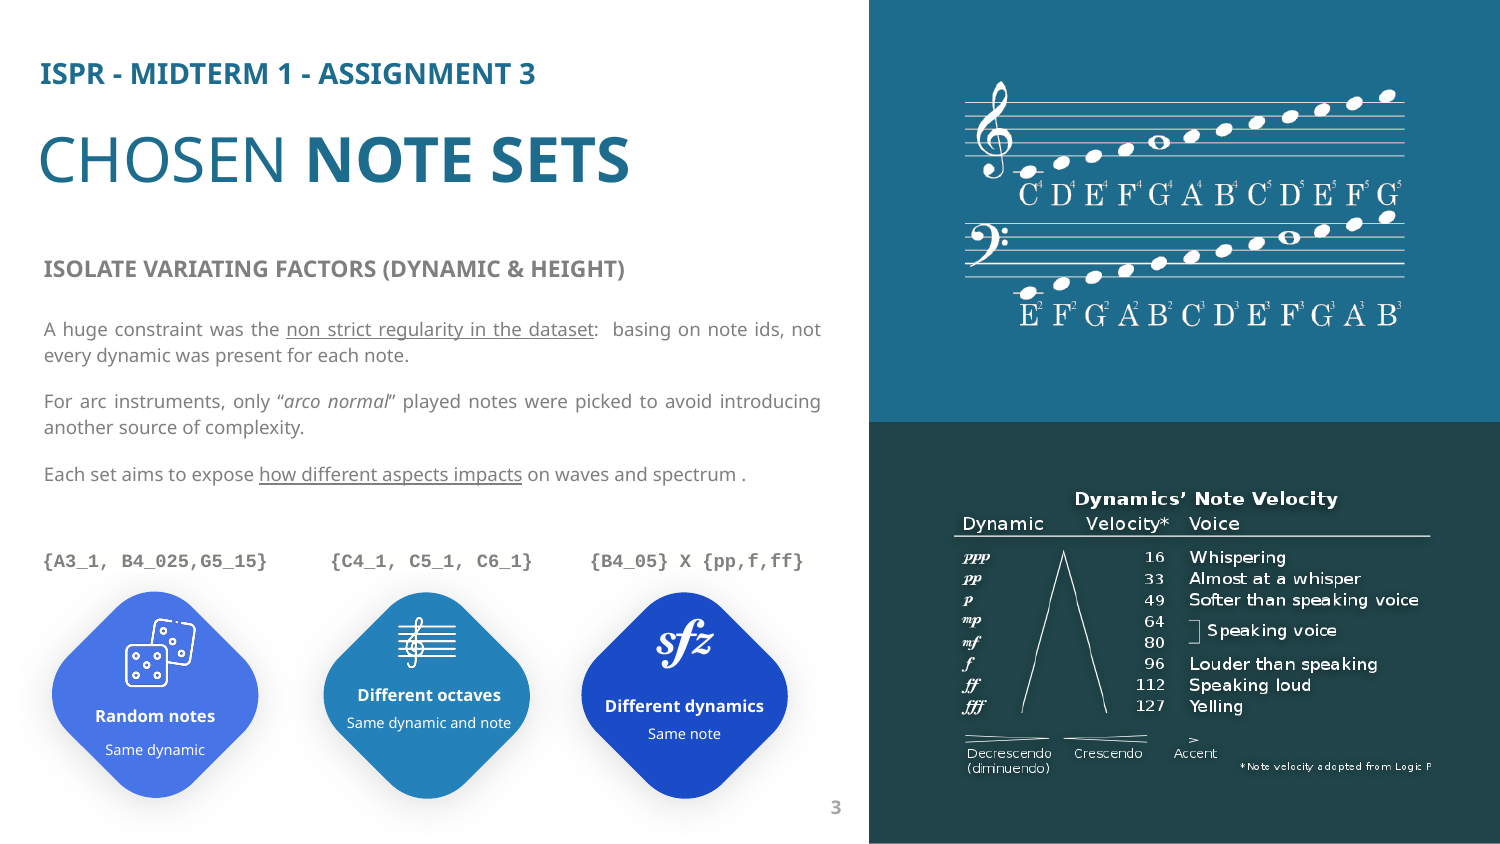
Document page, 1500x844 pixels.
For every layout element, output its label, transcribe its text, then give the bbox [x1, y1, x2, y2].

picture [931, 59, 1437, 363]
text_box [302, 569, 552, 822]
slide_number ‹#› [788, 787, 853, 830]
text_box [25, 568, 286, 823]
text_box [869, 422, 1500, 844]
text_box A huge constraint was the non strict regularity in the dataset: basing on note ids, not every dynamic was present for each note. For arc instruments, only “arco normal” played notes were picked to avoid introducing another source of complexity. Each set aims to expose how different aspects impacts on waves and spectrum . [32, 308, 832, 522]
picture [953, 489, 1431, 781]
text_box {A3_1, B4_025,G5_15} [21, 522, 290, 572]
text_box ISOLATE VARIATING FACTORS (DYNAMIC & HEIGHT) [32, 238, 703, 286]
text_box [559, 569, 810, 822]
text_box {B4_05} X {pp,f,ff} [574, 522, 843, 587]
text_box {C4_1, C5_1, C6_1} [314, 522, 549, 568]
text_box CHOSEN NOTE SETS [26, 128, 853, 225]
text_box [869, 0, 1500, 422]
text_box ISPR - MIDTERM 1 - ASSIGNMENT 3 [25, 22, 738, 106]
